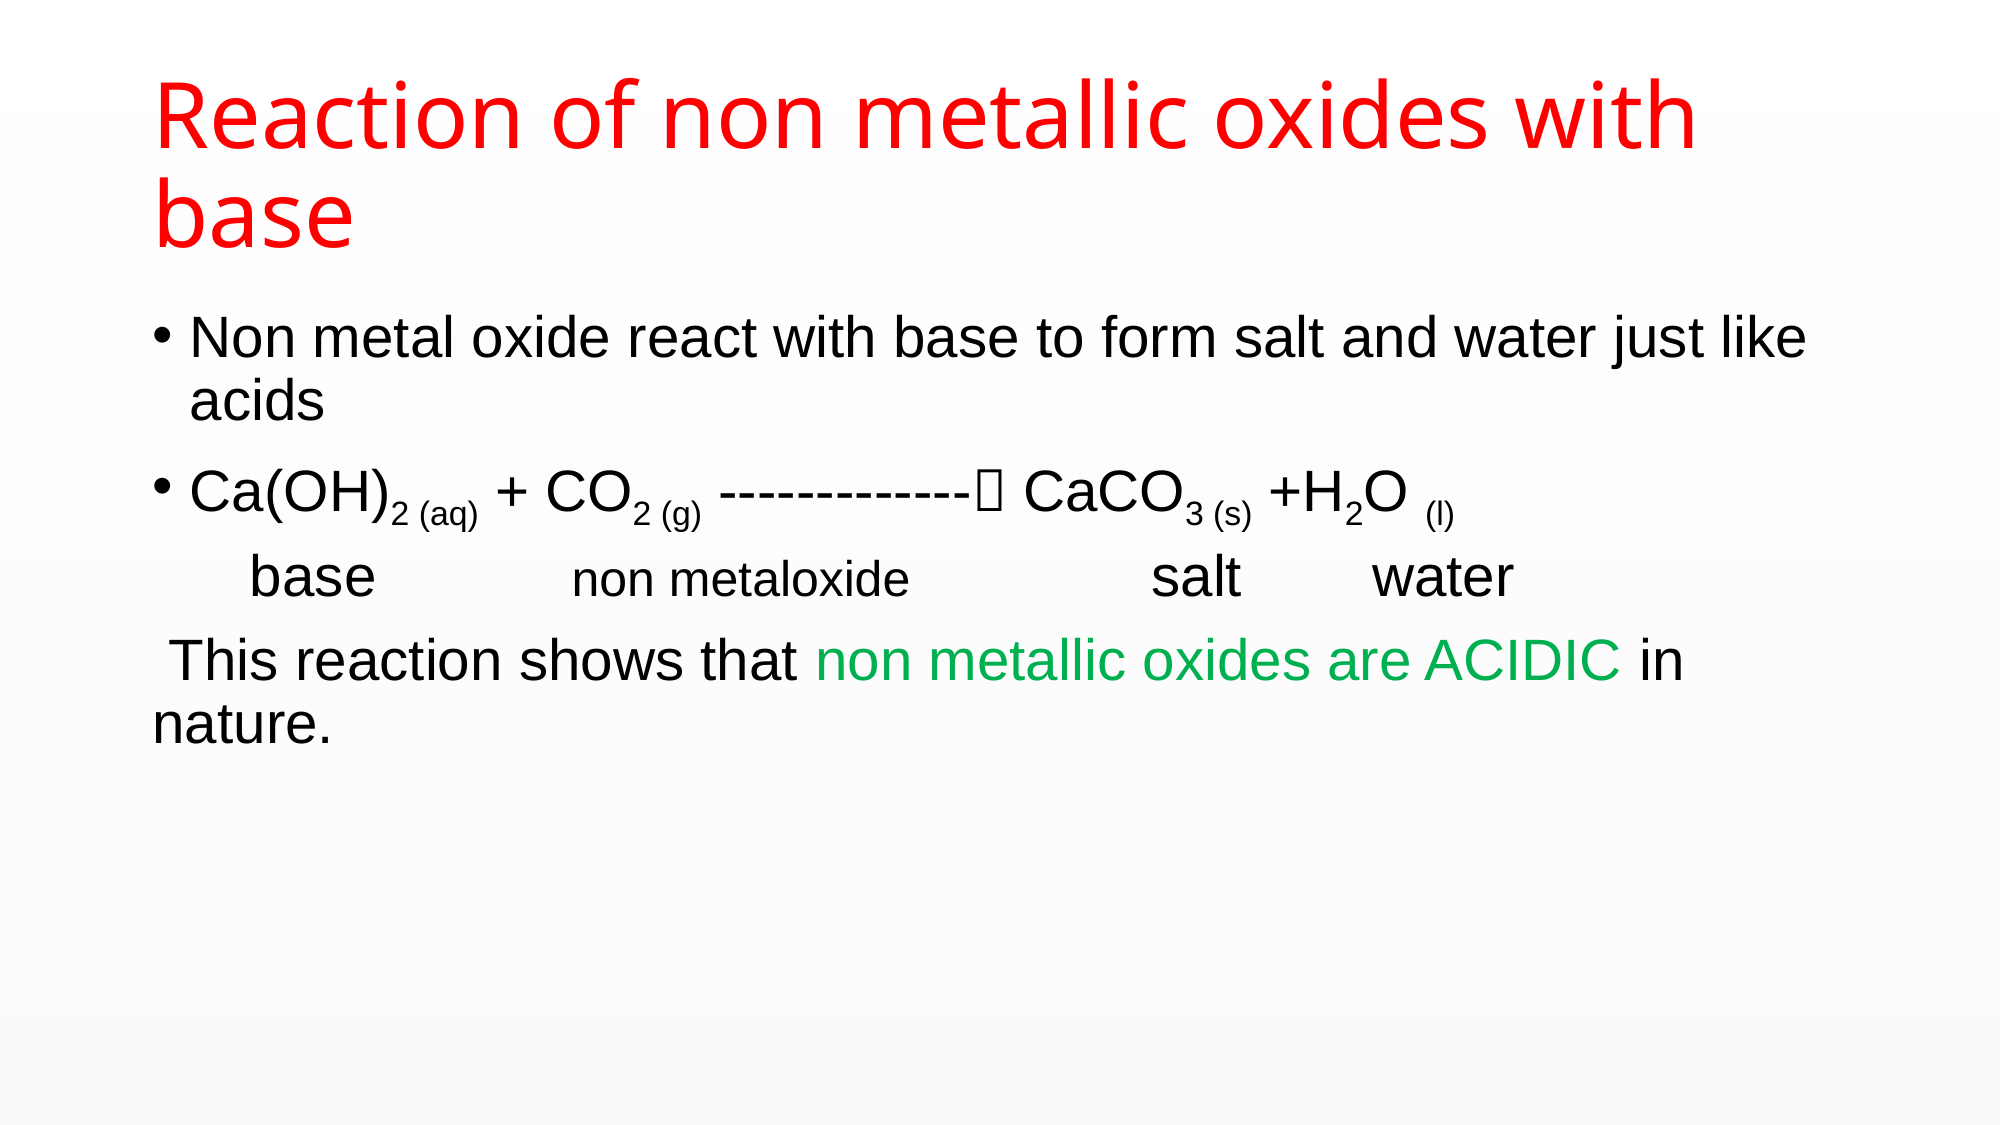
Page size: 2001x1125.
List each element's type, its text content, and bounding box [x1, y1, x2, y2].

title Reaction of non metallic oxides with base [137, 59, 1863, 278]
list Non metal oxide react with base to form salt and water just like acids Ca(OH)2 (aq) + CO2 (g) ------------- CaCO3 (s) +H2O (l) base non metaloxide salt water This reaction shows that non metallic oxides are ACIDIC in nature. [137, 299, 1863, 1014]
